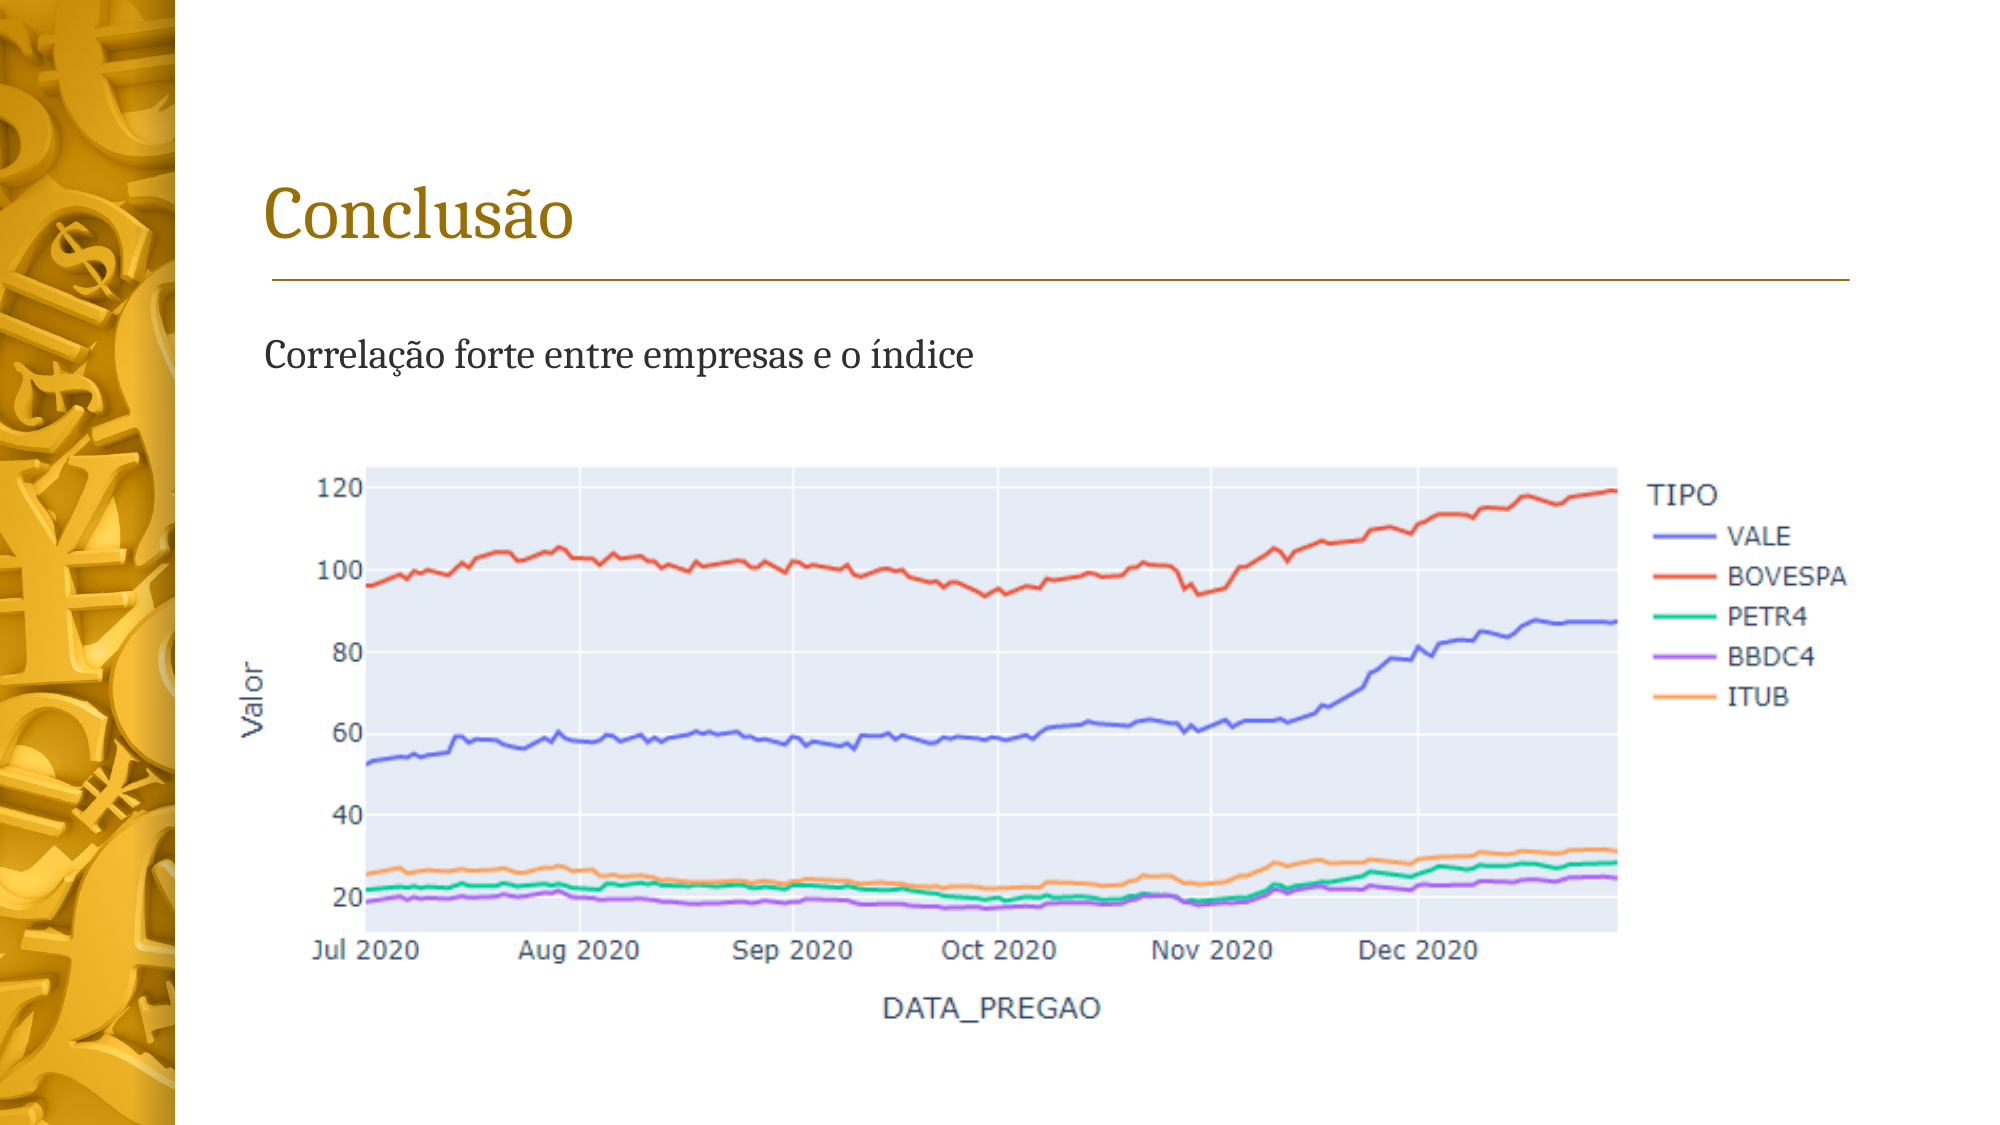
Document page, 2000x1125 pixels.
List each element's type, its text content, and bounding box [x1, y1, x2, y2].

picture [0, 0, 175, 1125]
picture [208, 432, 1863, 1038]
list Correlação forte entre empresas e o índice [249, 324, 1863, 386]
title Conclusão [249, 62, 1863, 263]
